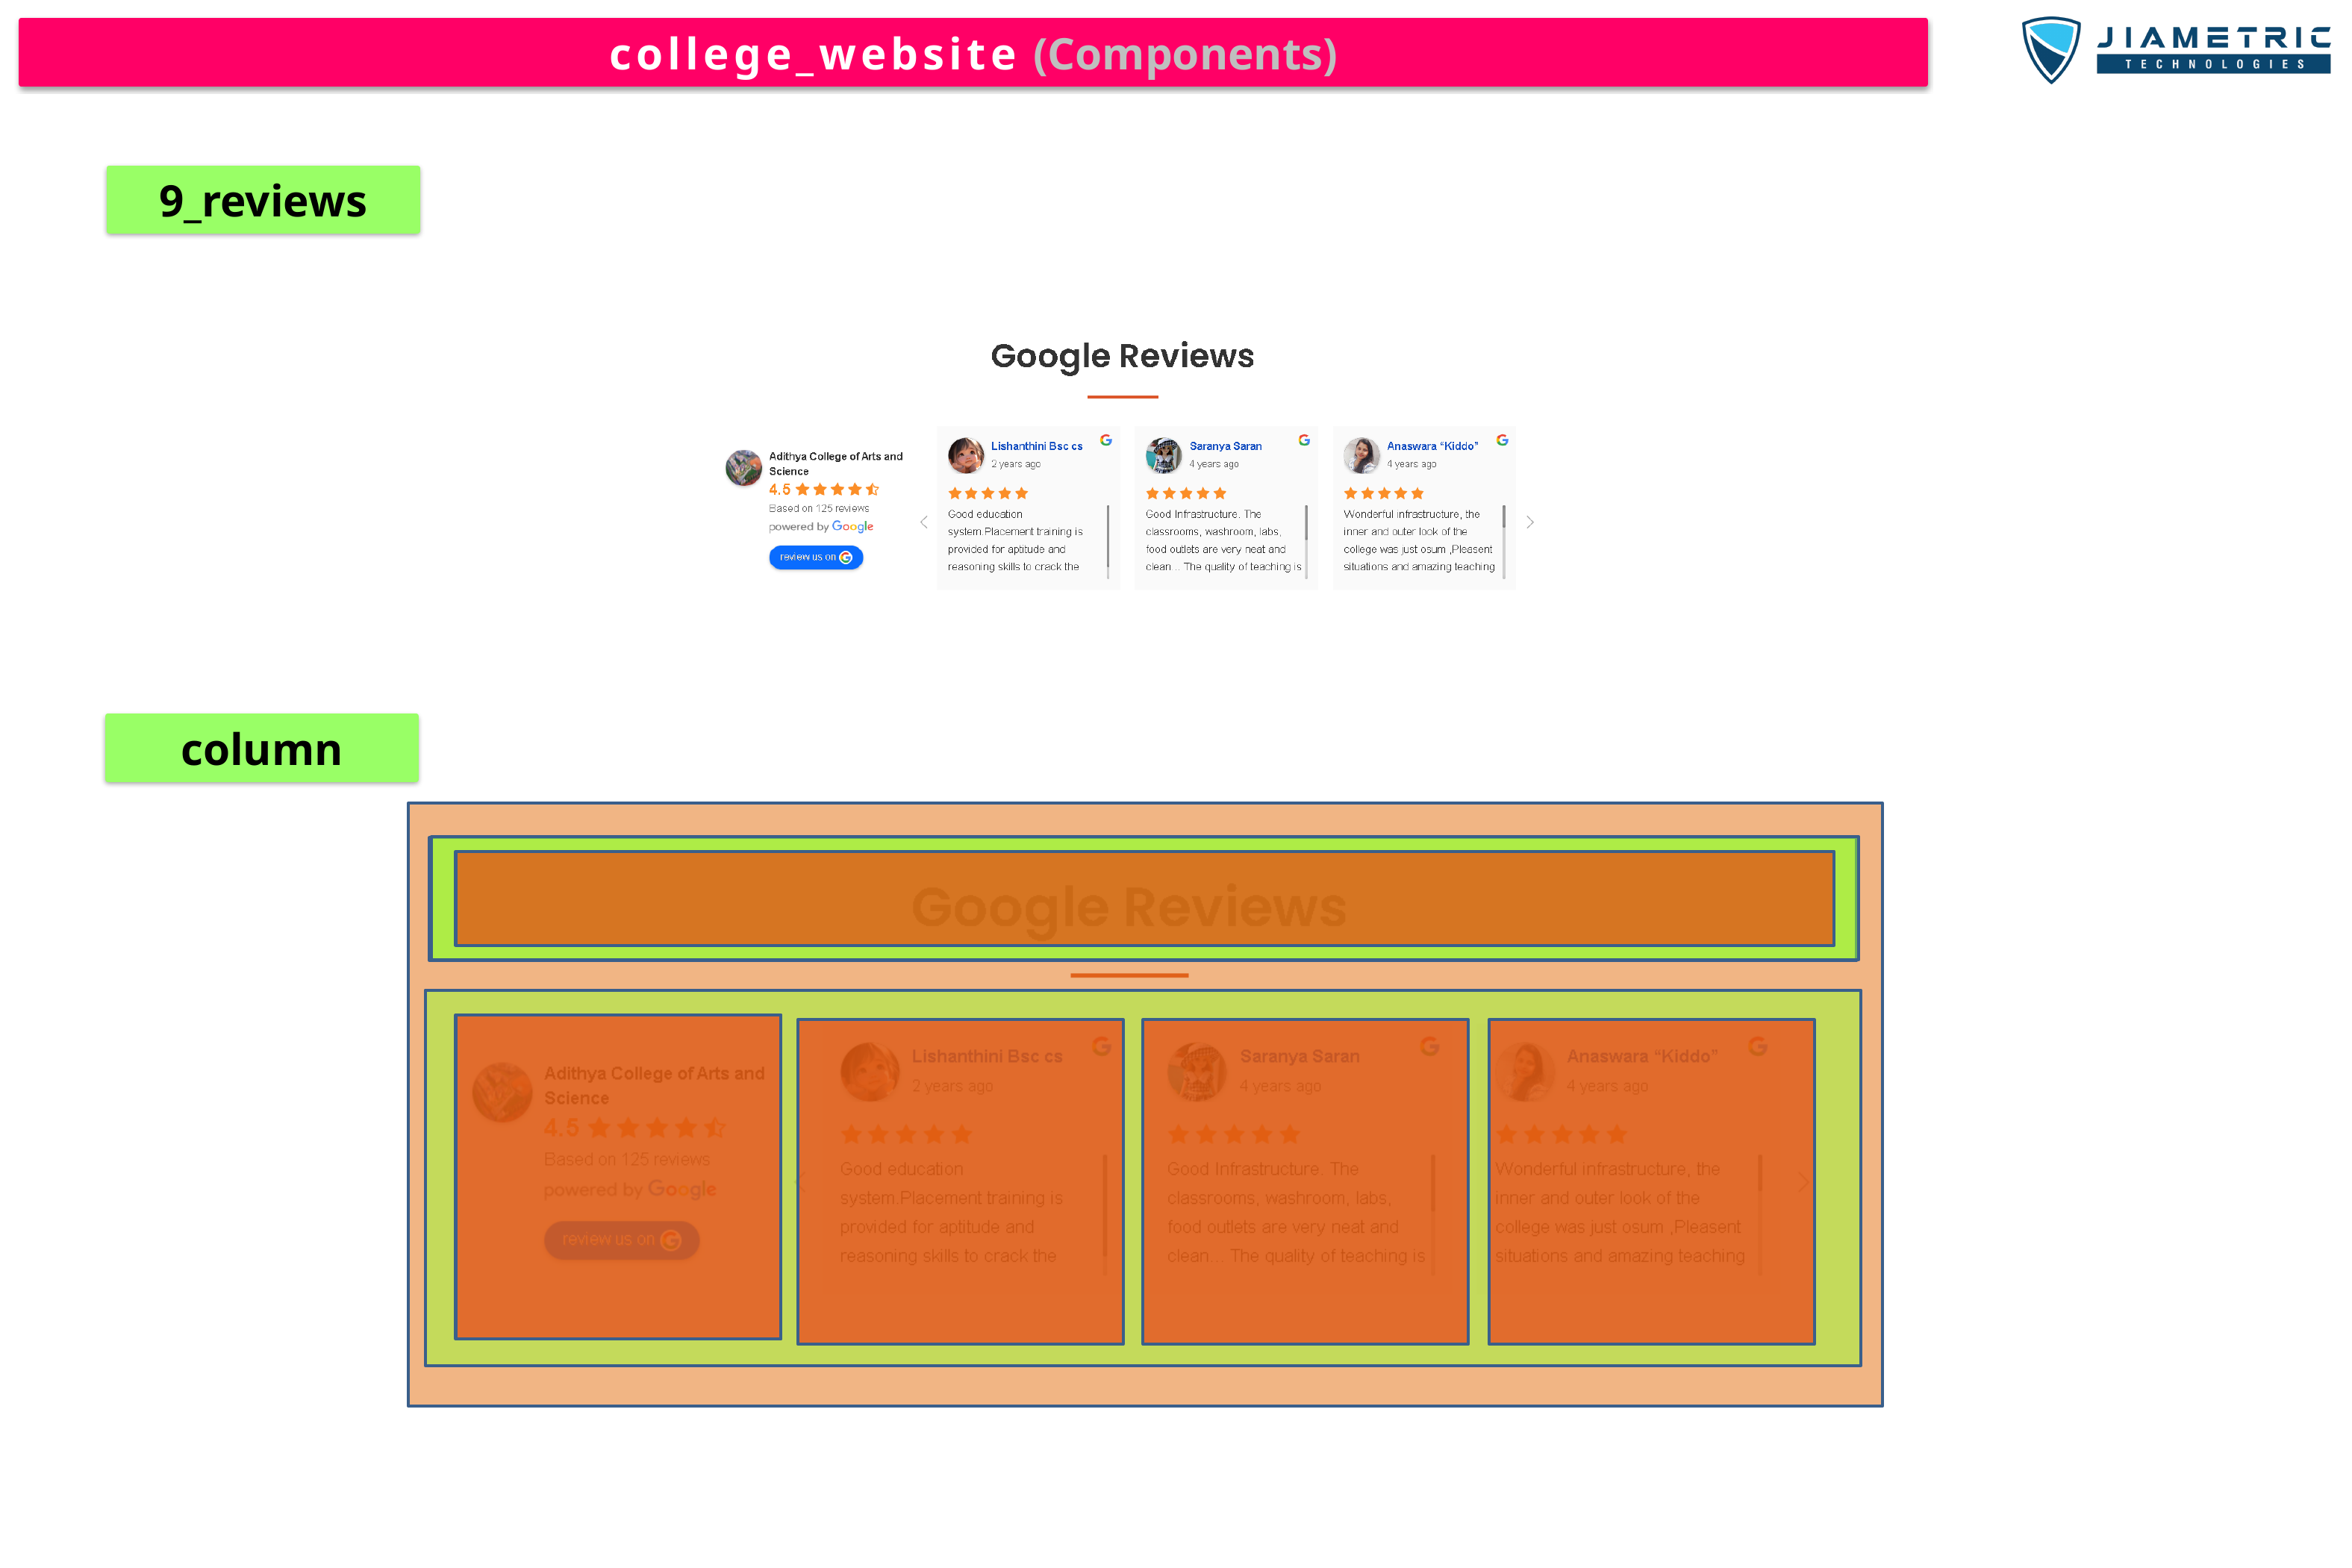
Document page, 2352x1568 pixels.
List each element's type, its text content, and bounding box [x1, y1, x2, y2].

picture [686, 281, 1605, 669]
text_box 9_reviews [107, 166, 420, 234]
text_box column [105, 713, 419, 782]
picture [2022, 16, 2331, 85]
picture [408, 783, 1927, 1426]
text_box college_website (Components) [19, 18, 1928, 87]
